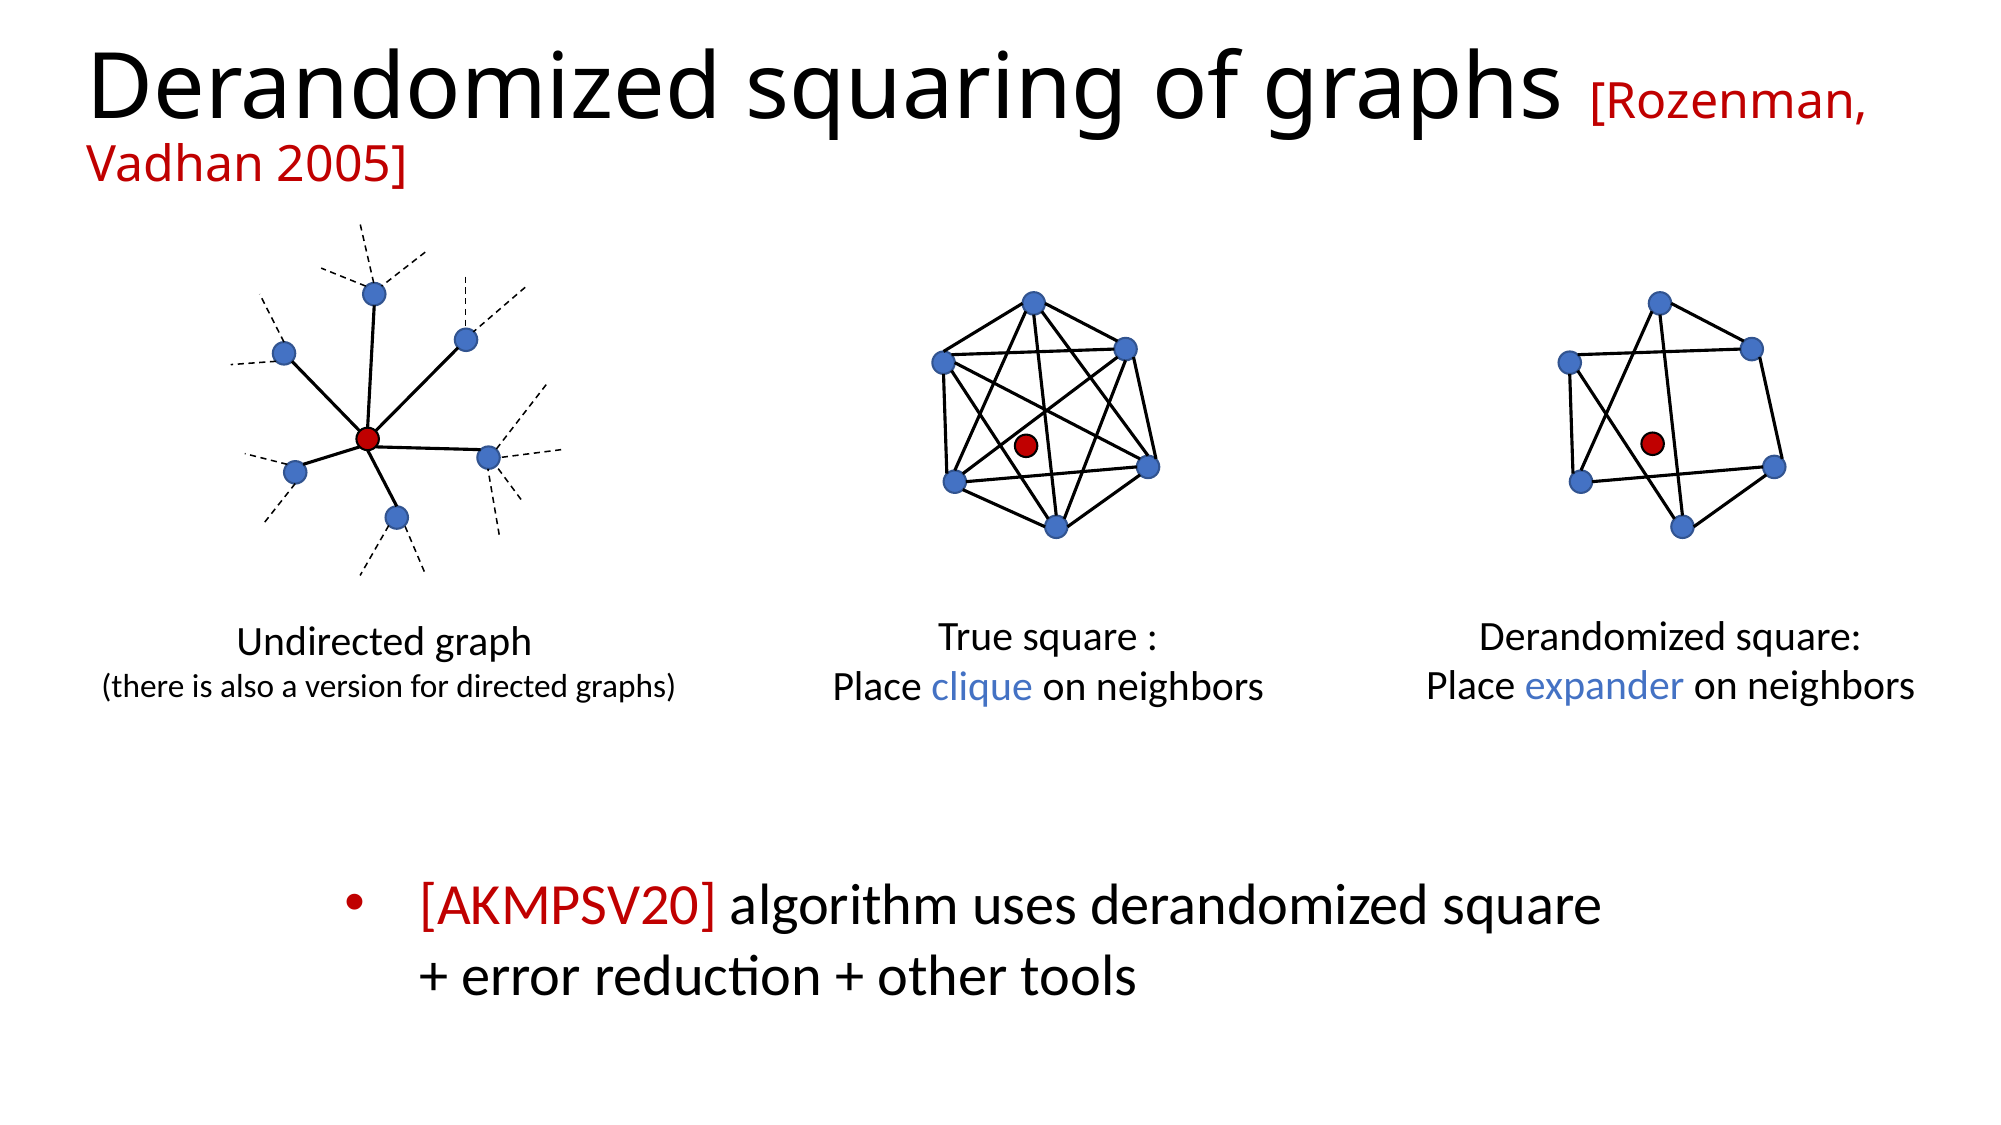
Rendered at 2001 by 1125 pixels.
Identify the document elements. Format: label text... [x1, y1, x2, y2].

title Derandomized squaring of graphs [Rozenman, Vadhan 2005] [71, 7, 1902, 225]
text_box [AKMPSV20] algorithm uses derandomized square + error reduction + other tools [329, 859, 1651, 1015]
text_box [796, 292, 1301, 718]
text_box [1407, 292, 1935, 718]
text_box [56, 221, 723, 713]
